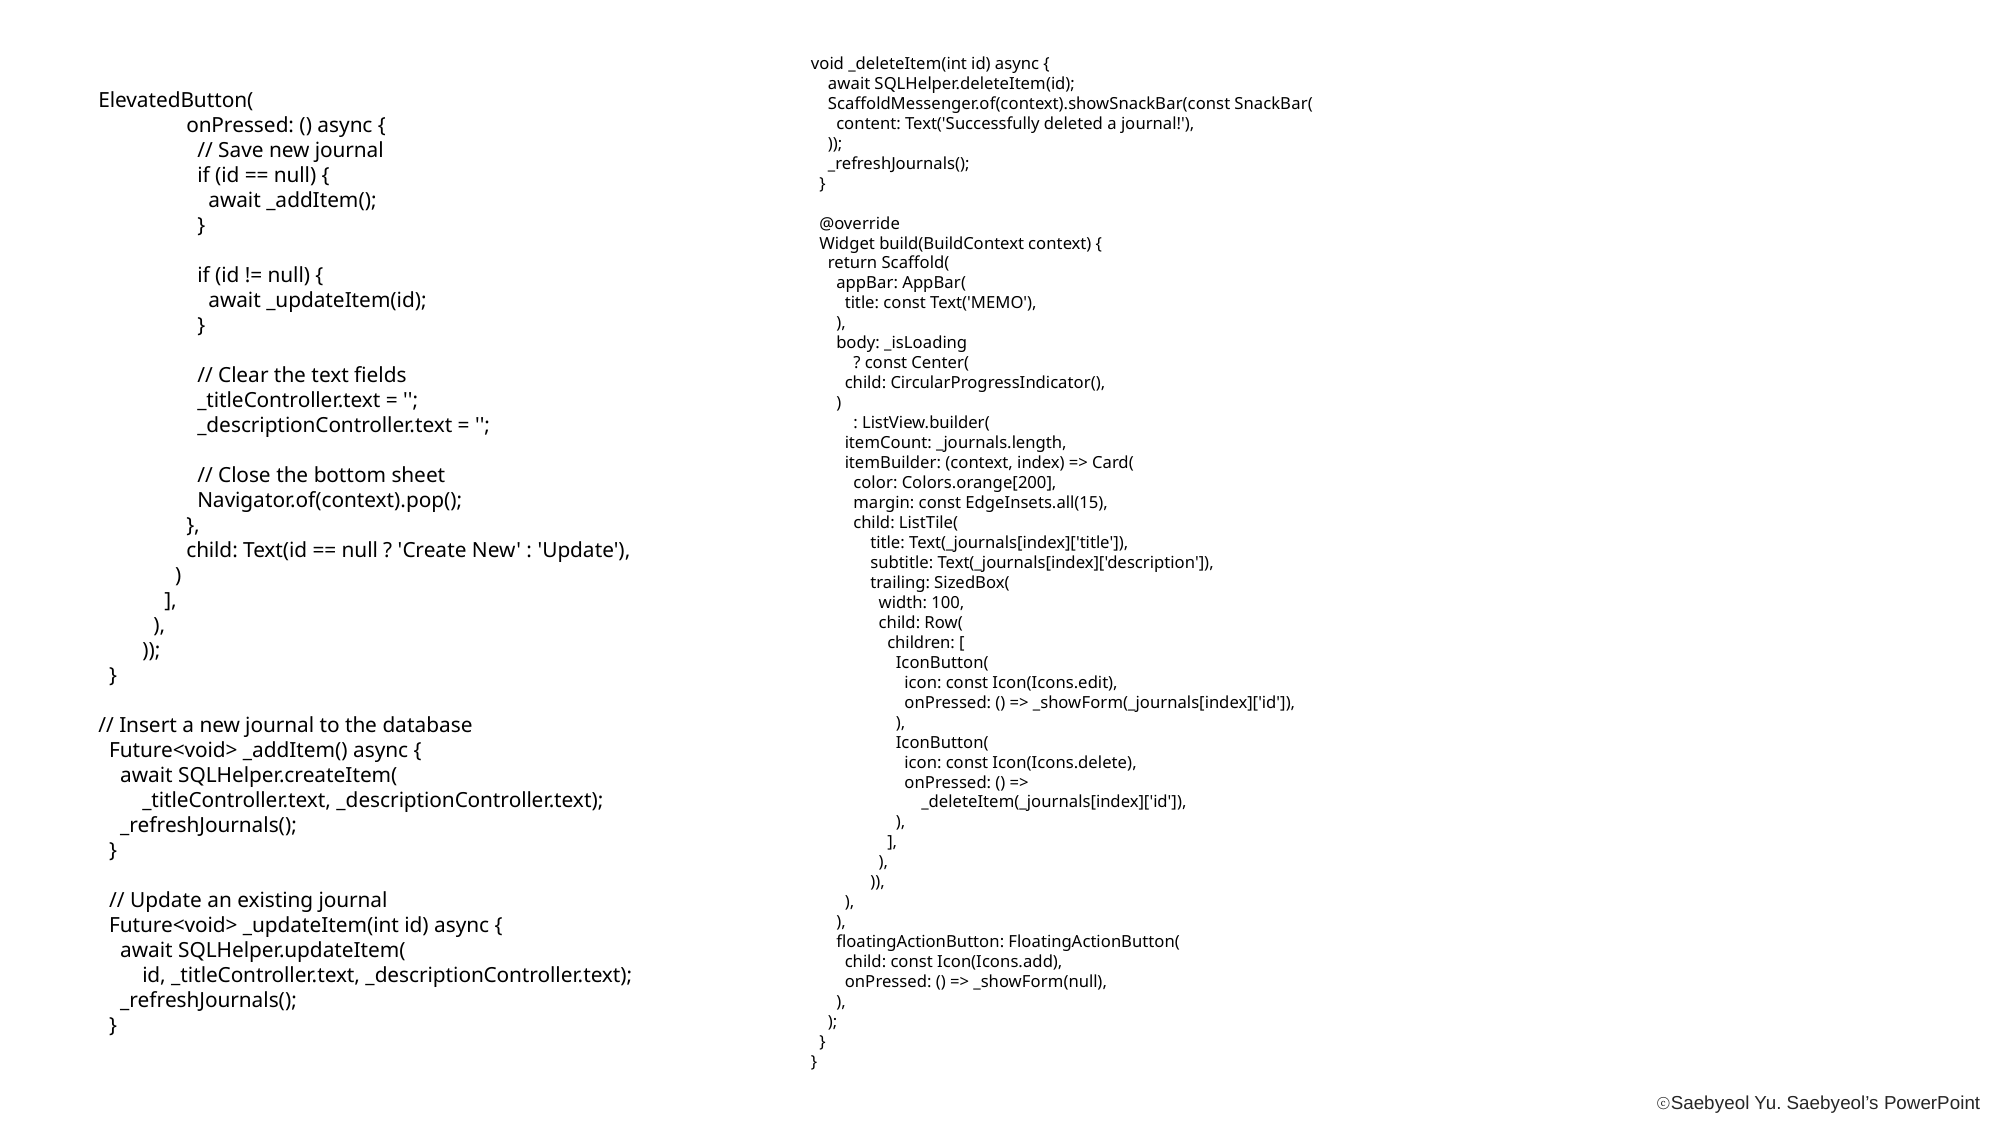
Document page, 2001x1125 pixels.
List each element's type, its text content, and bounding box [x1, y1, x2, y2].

text_box ElevatedButton( onPressed: () async { // Save new journal if (id == null) { await _addItem(); } if (id != null) { await _updateItem(id); } // Clear the text fields _titleController.text = ''; _descriptionController.text = ''; // Close the bottom sheet Navigator.of(context).pop(); }, child: Text(id == null ? 'Create New' : 'Update'), ) ], ), )); } // Insert a new journal to the database Future<void> _addItem() async { await SQLHelper.createItem( _titleController.text, _descriptionController.text); _refreshJournals(); } // Update an existing journal Future<void> _updateItem(int id) async { await SQLHelper.updateItem( id, _titleController.text, _descriptionController.text); _refreshJournals(); } [83, 79, 647, 1044]
text_box void _deleteItem(int id) async { await SQLHelper.deleteItem(id); ScaffoldMessenger.of(context).showSnackBar(const SnackBar( content: Text('Successfully deleted a journal!'), )); _refreshJournals(); } @override Widget build(BuildContext context) { return Scaffold( appBar: AppBar( title: const Text('MEMO'), ), body: _isLoading ? const Center( child: CircularProgressIndicator(), ) : ListView.builder( itemCount: _journals.length, itemBuilder: (context, index) => Card( color: Colors.orange[200], margin: const EdgeInsets.all(15), child: ListTile( title: Text(_journals[index]['title']), subtitle: Text(_journals[index]['description']), trailing: SizedBox( width: 100, child: Row( children: [ IconButton( icon: const Icon(Icons.edit), onPressed: () => _showForm(_journals[index]['id']), ), IconButton( icon: const Icon(Icons.delete), onPressed: () => _deleteItem(_journals[index]['id']), ), ], ), )), ), ), floatingActionButton: FloatingActionButton( child: const Icon(Icons.add), onPressed: () => _showForm(null), ), ); } } [796, 45, 1329, 1079]
